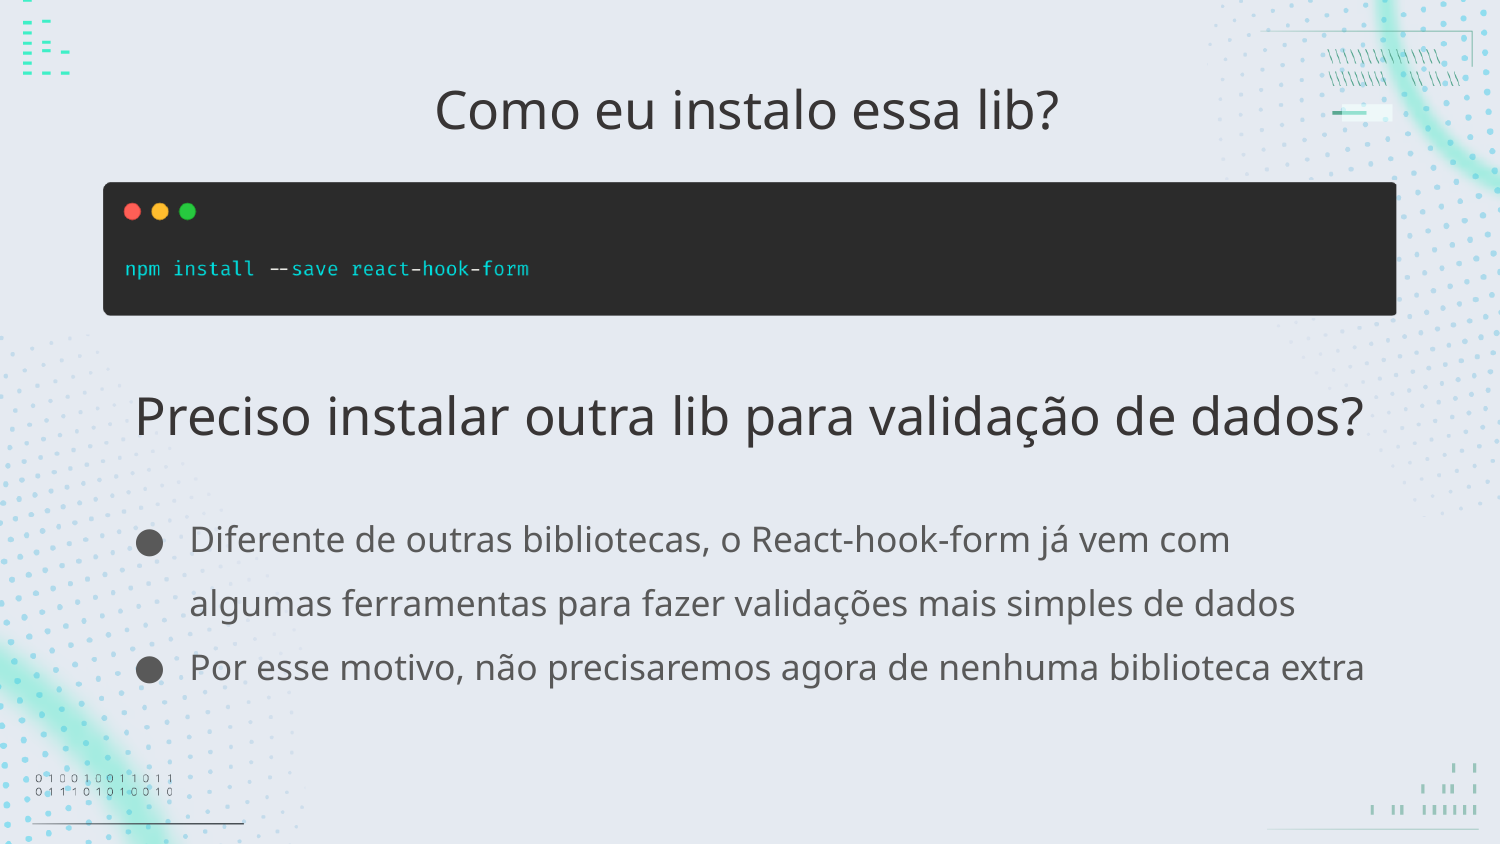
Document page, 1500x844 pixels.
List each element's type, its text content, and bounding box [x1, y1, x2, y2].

title Preciso instalar outra lib para validação de dados? [93, 367, 1407, 462]
text_box Diferente de outras bibliotecas, o React-hook-form já vem com algumas ferramentas para fazer validações mais simples de dados Por esse motivo, não precisaremos agora de nenhuma biblioteca extra [99, 480, 1397, 703]
picture [0, 0, 1500, 844]
title Como eu instalo essa lib? [90, 62, 1404, 156]
